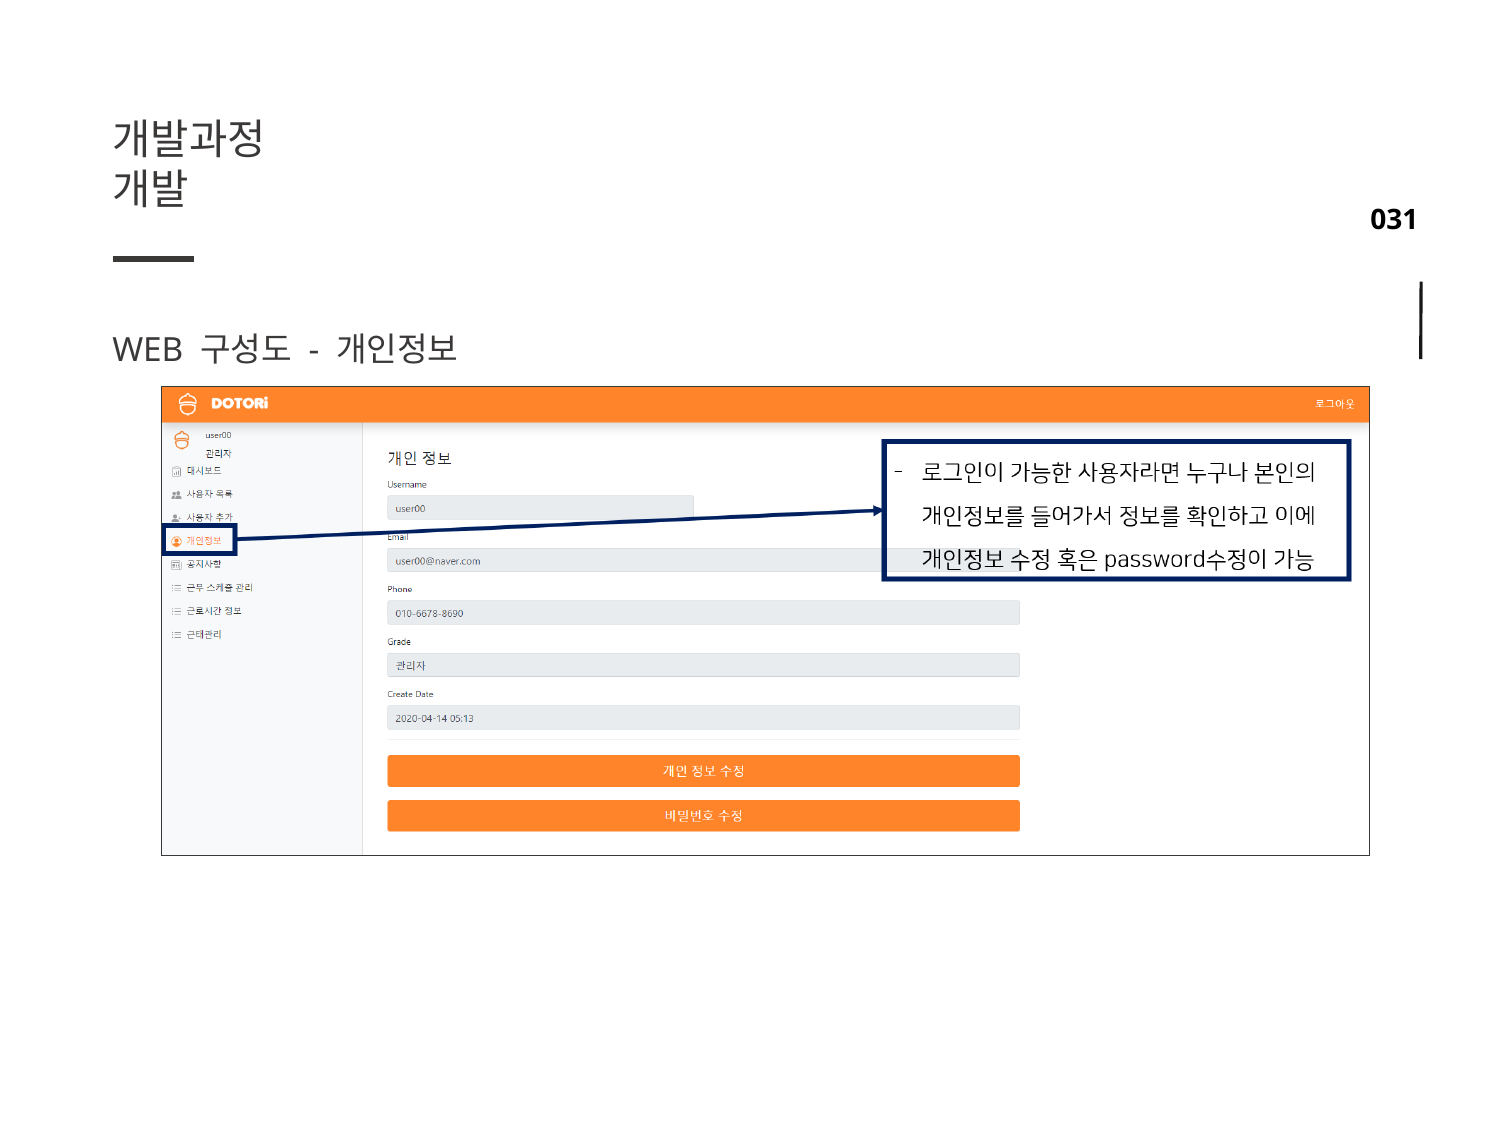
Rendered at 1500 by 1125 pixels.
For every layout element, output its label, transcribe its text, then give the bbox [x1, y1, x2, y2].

picture [161, 386, 1370, 856]
text_box 개발과정 개발 [97, 105, 282, 220]
text_box WEB 구성도 - 개인정보 [97, 300, 516, 376]
